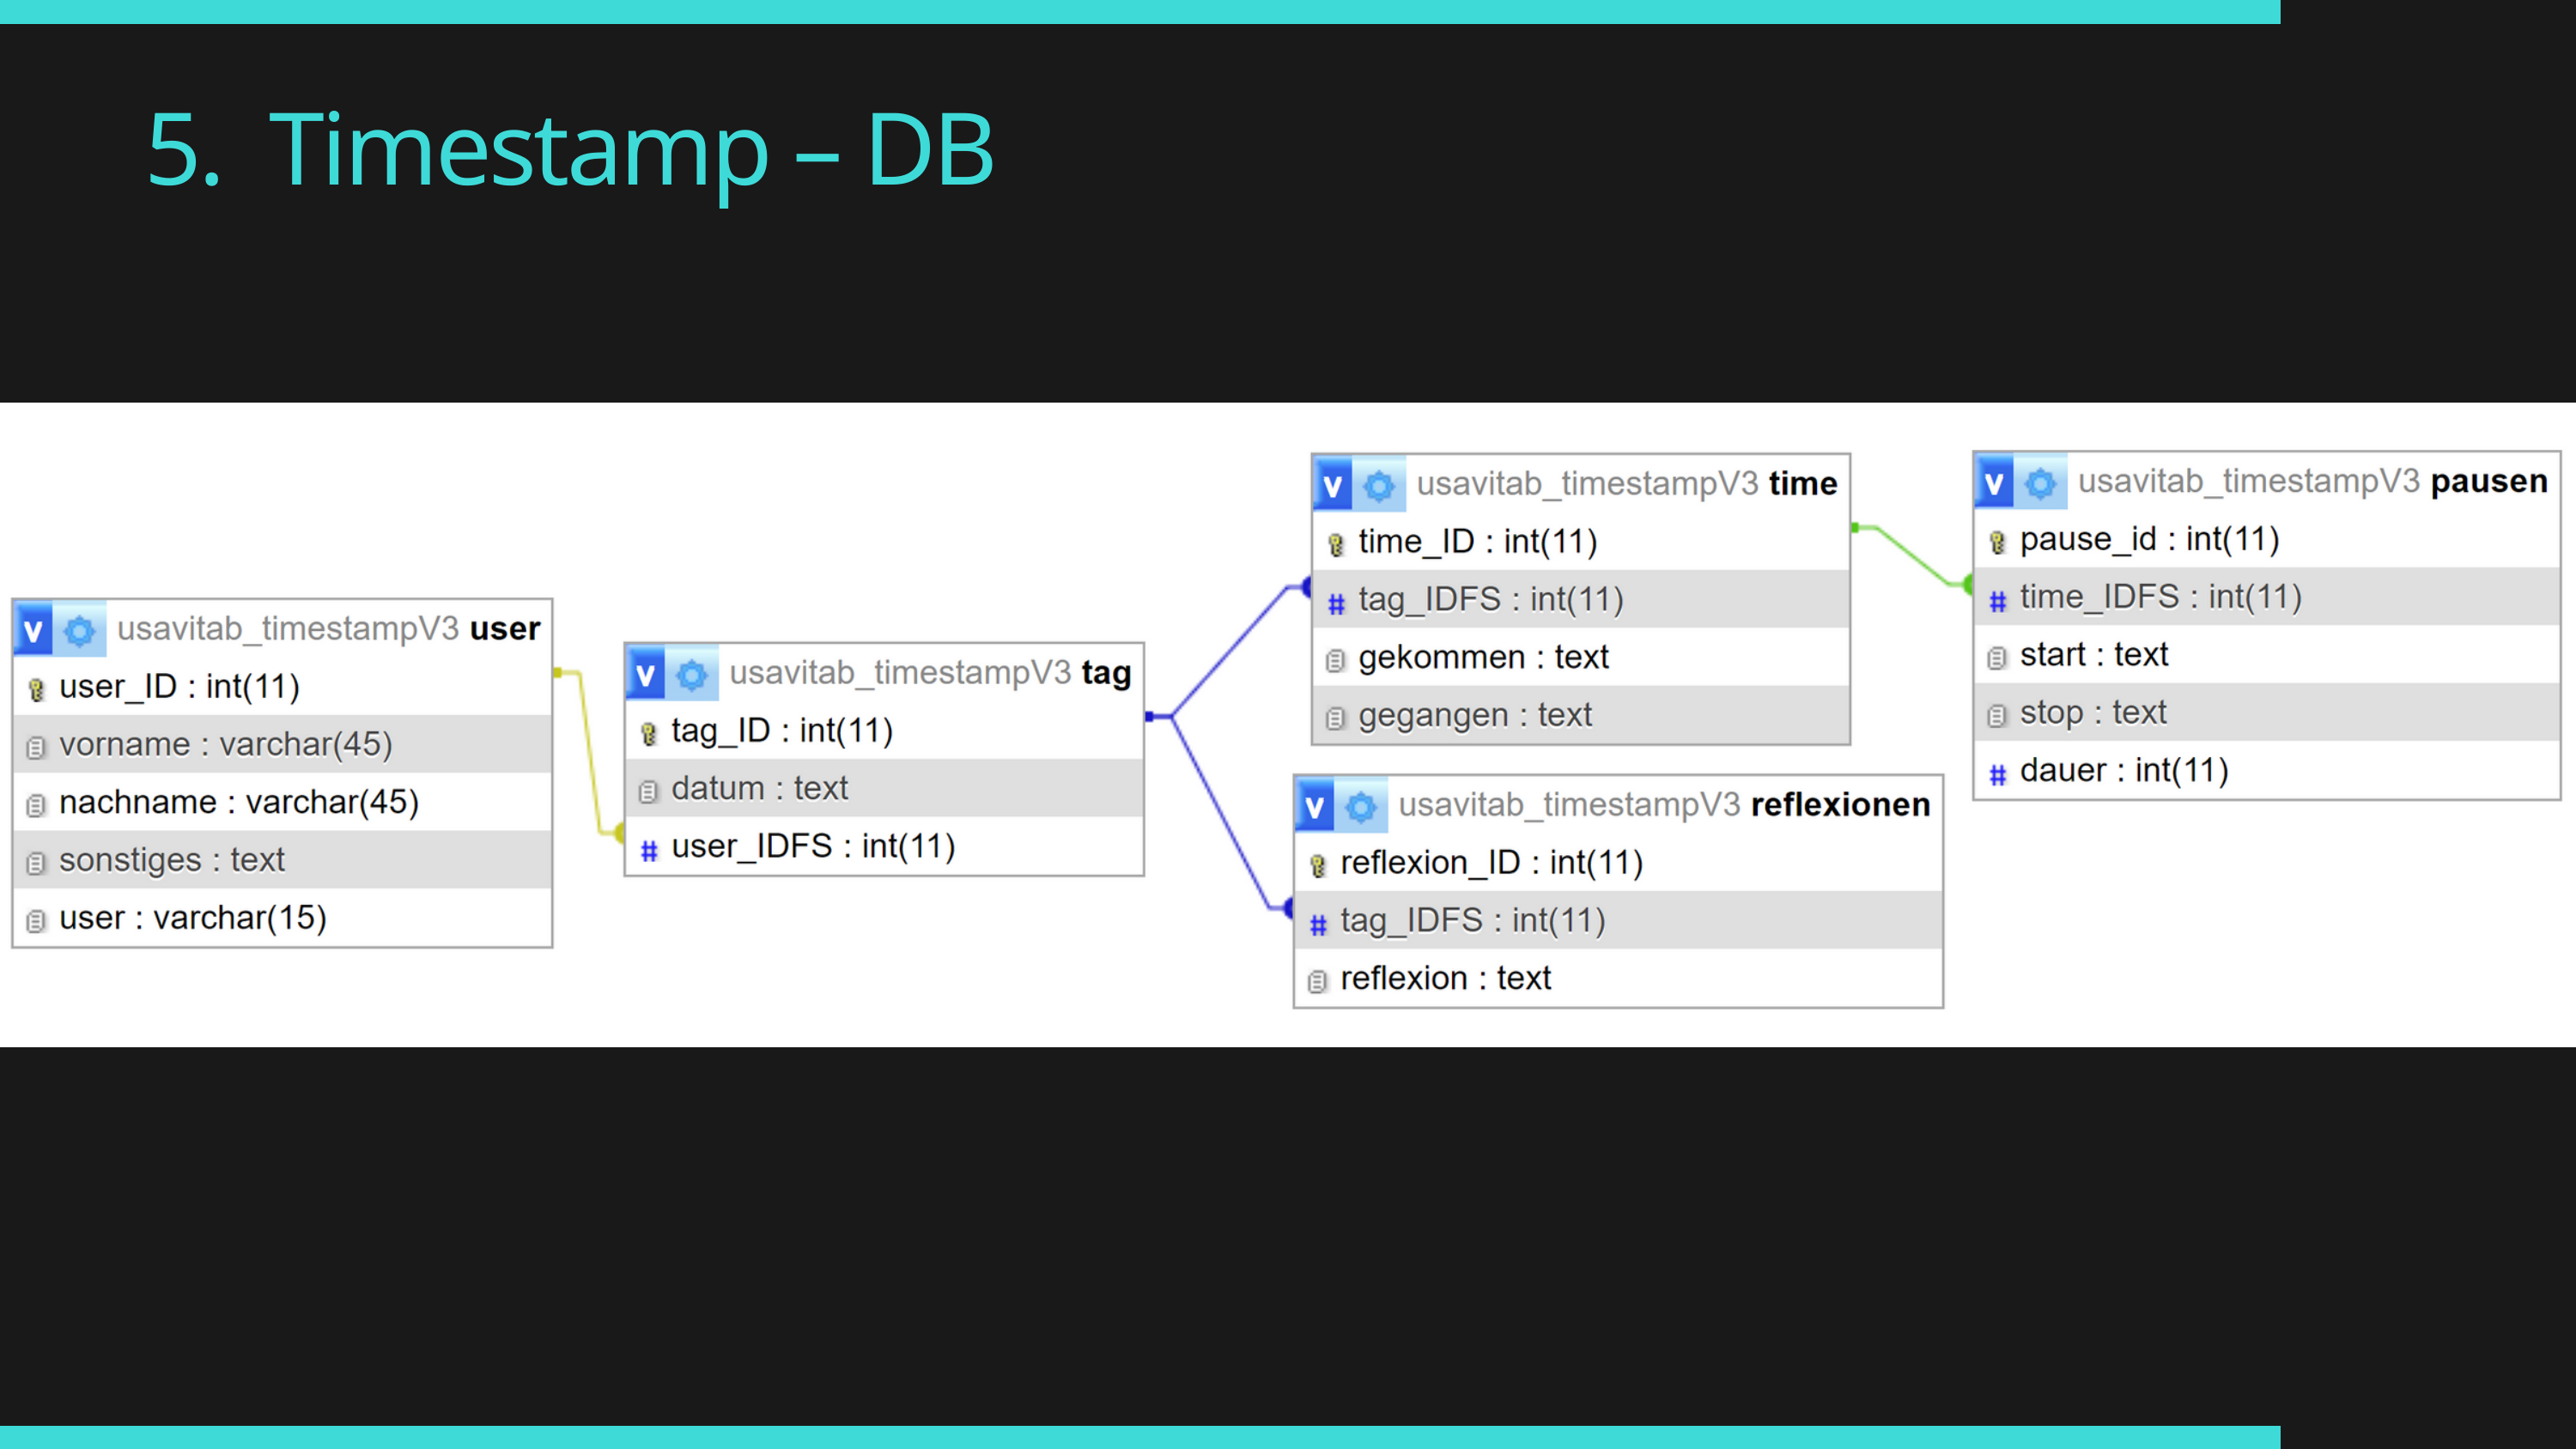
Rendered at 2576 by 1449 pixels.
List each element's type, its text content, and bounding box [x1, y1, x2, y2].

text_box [0, 1425, 2281, 1449]
text_box 5. Timestamp – DB [144, 81, 2159, 206]
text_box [0, 0, 2281, 25]
text_box [0, 403, 2576, 1047]
